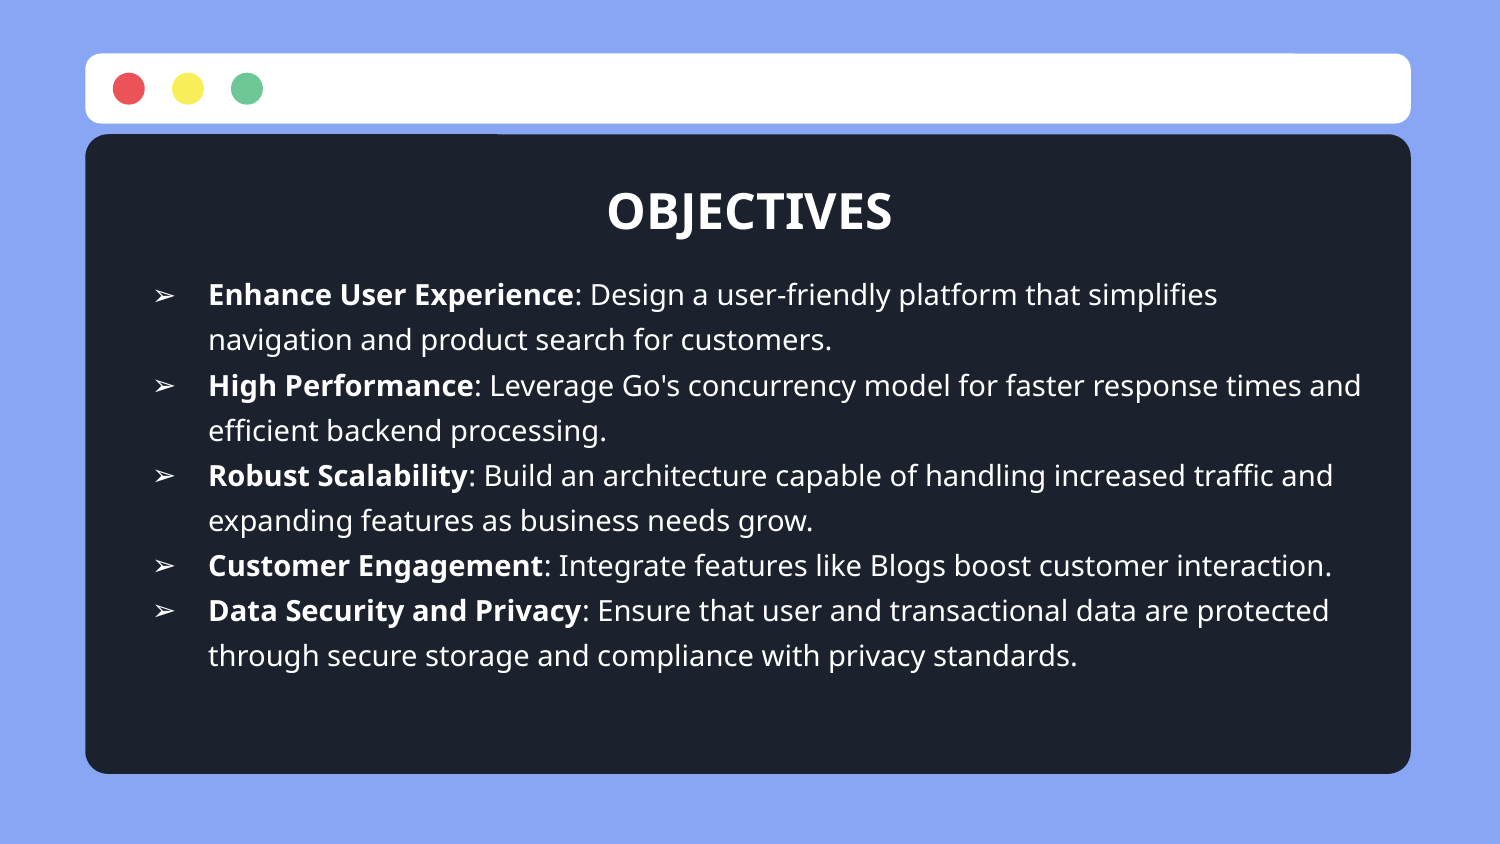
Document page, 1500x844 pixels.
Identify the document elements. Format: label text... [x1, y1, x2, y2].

list Enhance User Experience: Design a user-friendly platform that simplifies navigation and product search for customers. High Performance: Leverage Go's concurrency model for faster response times and efficient backend processing. Robust Scalability: Build an architecture capable of handling increased traffic and expanding features as business needs grow. Customer Engagement: Integrate features like Blogs boost customer interaction. Data Security and Privacy: Ensure that user and transactional data are protected through secure storage and compliance with privacy standards. [118, 251, 1382, 756]
title OBJECTIVES [118, 158, 1382, 251]
